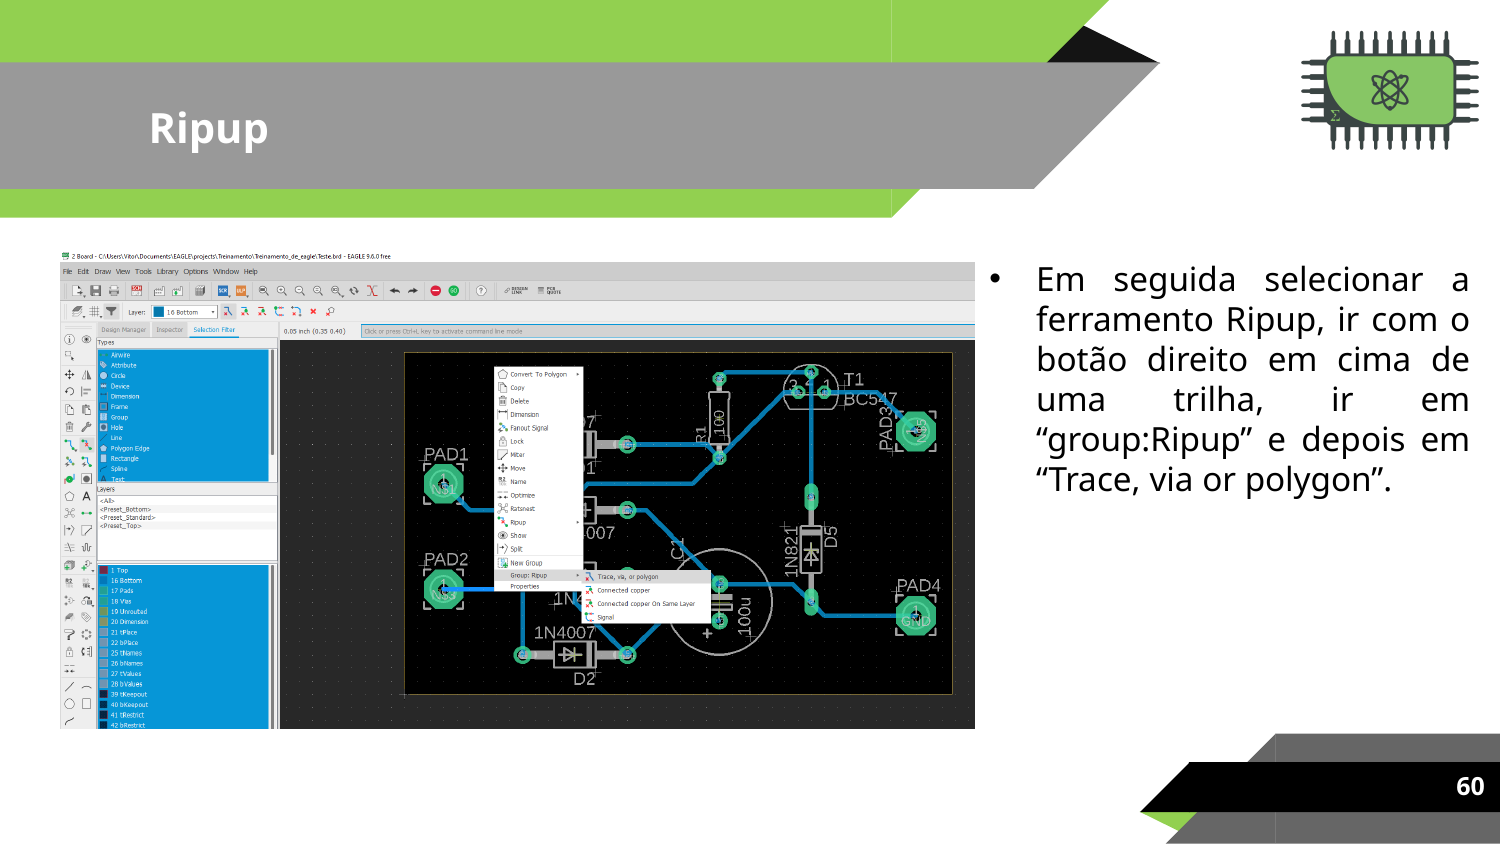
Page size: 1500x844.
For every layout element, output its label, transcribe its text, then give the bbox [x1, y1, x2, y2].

picture [100, 567, 107, 573]
picture [100, 629, 107, 635]
picture [59, 250, 975, 729]
text_box Em seguida selecionar a ferramento Ripup, ir com o botão direito em cima de uma trilha, ir em “group:Ripup” e depois em “Trace, via or polygon”. [976, 250, 1486, 505]
picture [100, 608, 107, 615]
picture [100, 649, 107, 656]
picture [1292, 20, 1484, 152]
picture [100, 711, 107, 718]
picture [100, 587, 107, 594]
picture [101, 722, 107, 729]
picture [100, 639, 107, 646]
slide_number 60 [1255, 761, 1500, 814]
title Ripup [133, 64, 997, 190]
picture [100, 660, 107, 666]
picture [100, 598, 107, 604]
picture [100, 618, 107, 625]
picture [100, 691, 107, 697]
picture [100, 670, 107, 677]
picture [100, 680, 107, 687]
